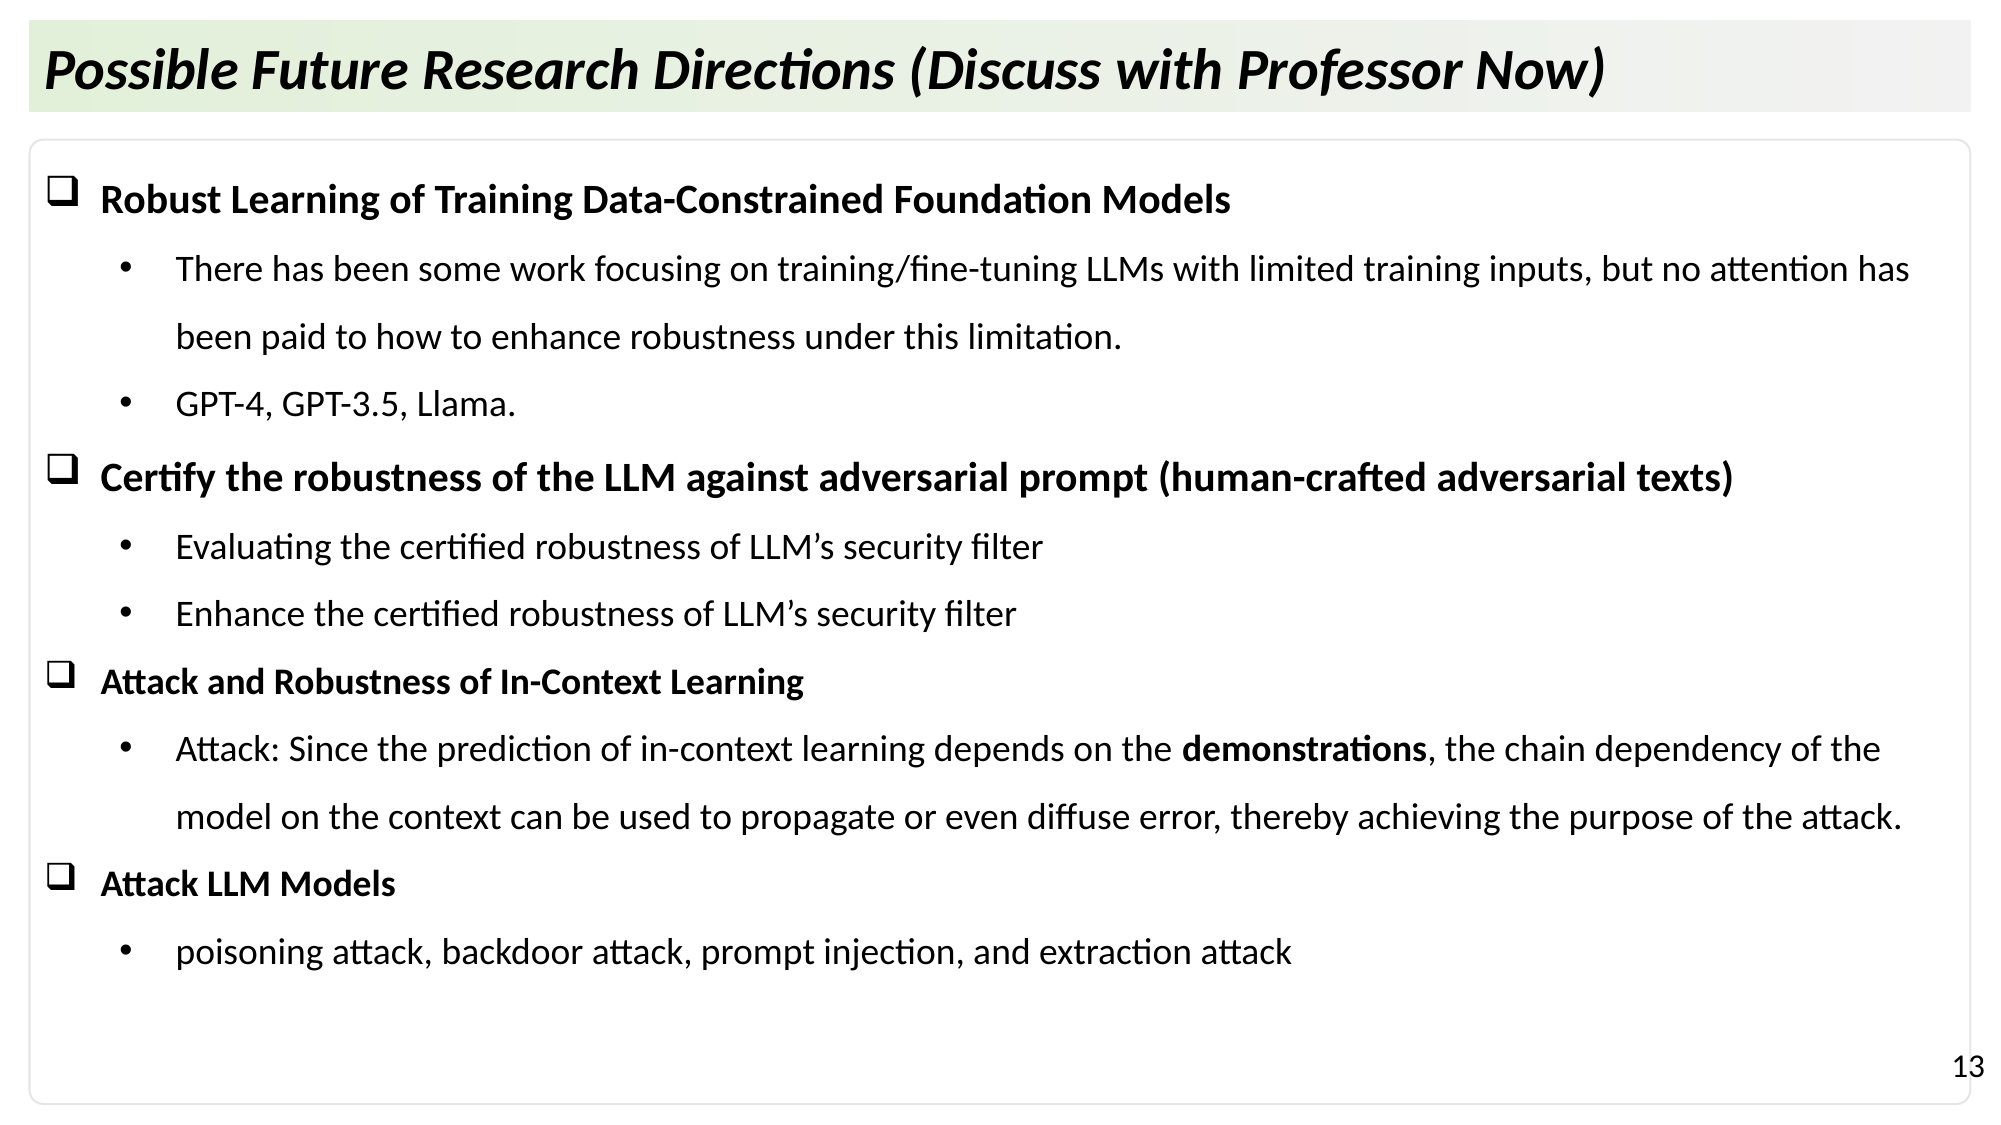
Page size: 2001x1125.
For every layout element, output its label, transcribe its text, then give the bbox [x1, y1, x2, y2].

text_box [28, 149, 1972, 1106]
text_box Robust Learning of Training Data-Constrained Foundation Models There has been some work focusing on training/fine-tuning LLMs with limited training inputs, but no attention has been paid to how to enhance robustness under this limitation. GPT-4, GPT-3.5, Llama. Certify the robustness of the LLM against adversarial prompt (human-crafted adversarial texts) Evaluating the certified robustness of LLM’s security filter Enhance the certified robustness of LLM’s security filter Attack and Robustness of In-Context Learning Attack: Since the prediction of in-context learning depends on the demonstrations, the chain dependency of the model on the context can be used to propagate or even diffuse error, thereby achieving the purpose of the attack. Attack LLM Models poisoning attack, backdoor attack, prompt injection, and extraction attack [29, 139, 1971, 980]
text_box [29, 20, 1971, 112]
text_box Possible Future Research Directions (Discuss with Professor Now) [29, 23, 1638, 109]
slide_number 13 [1859, 1034, 2000, 1095]
